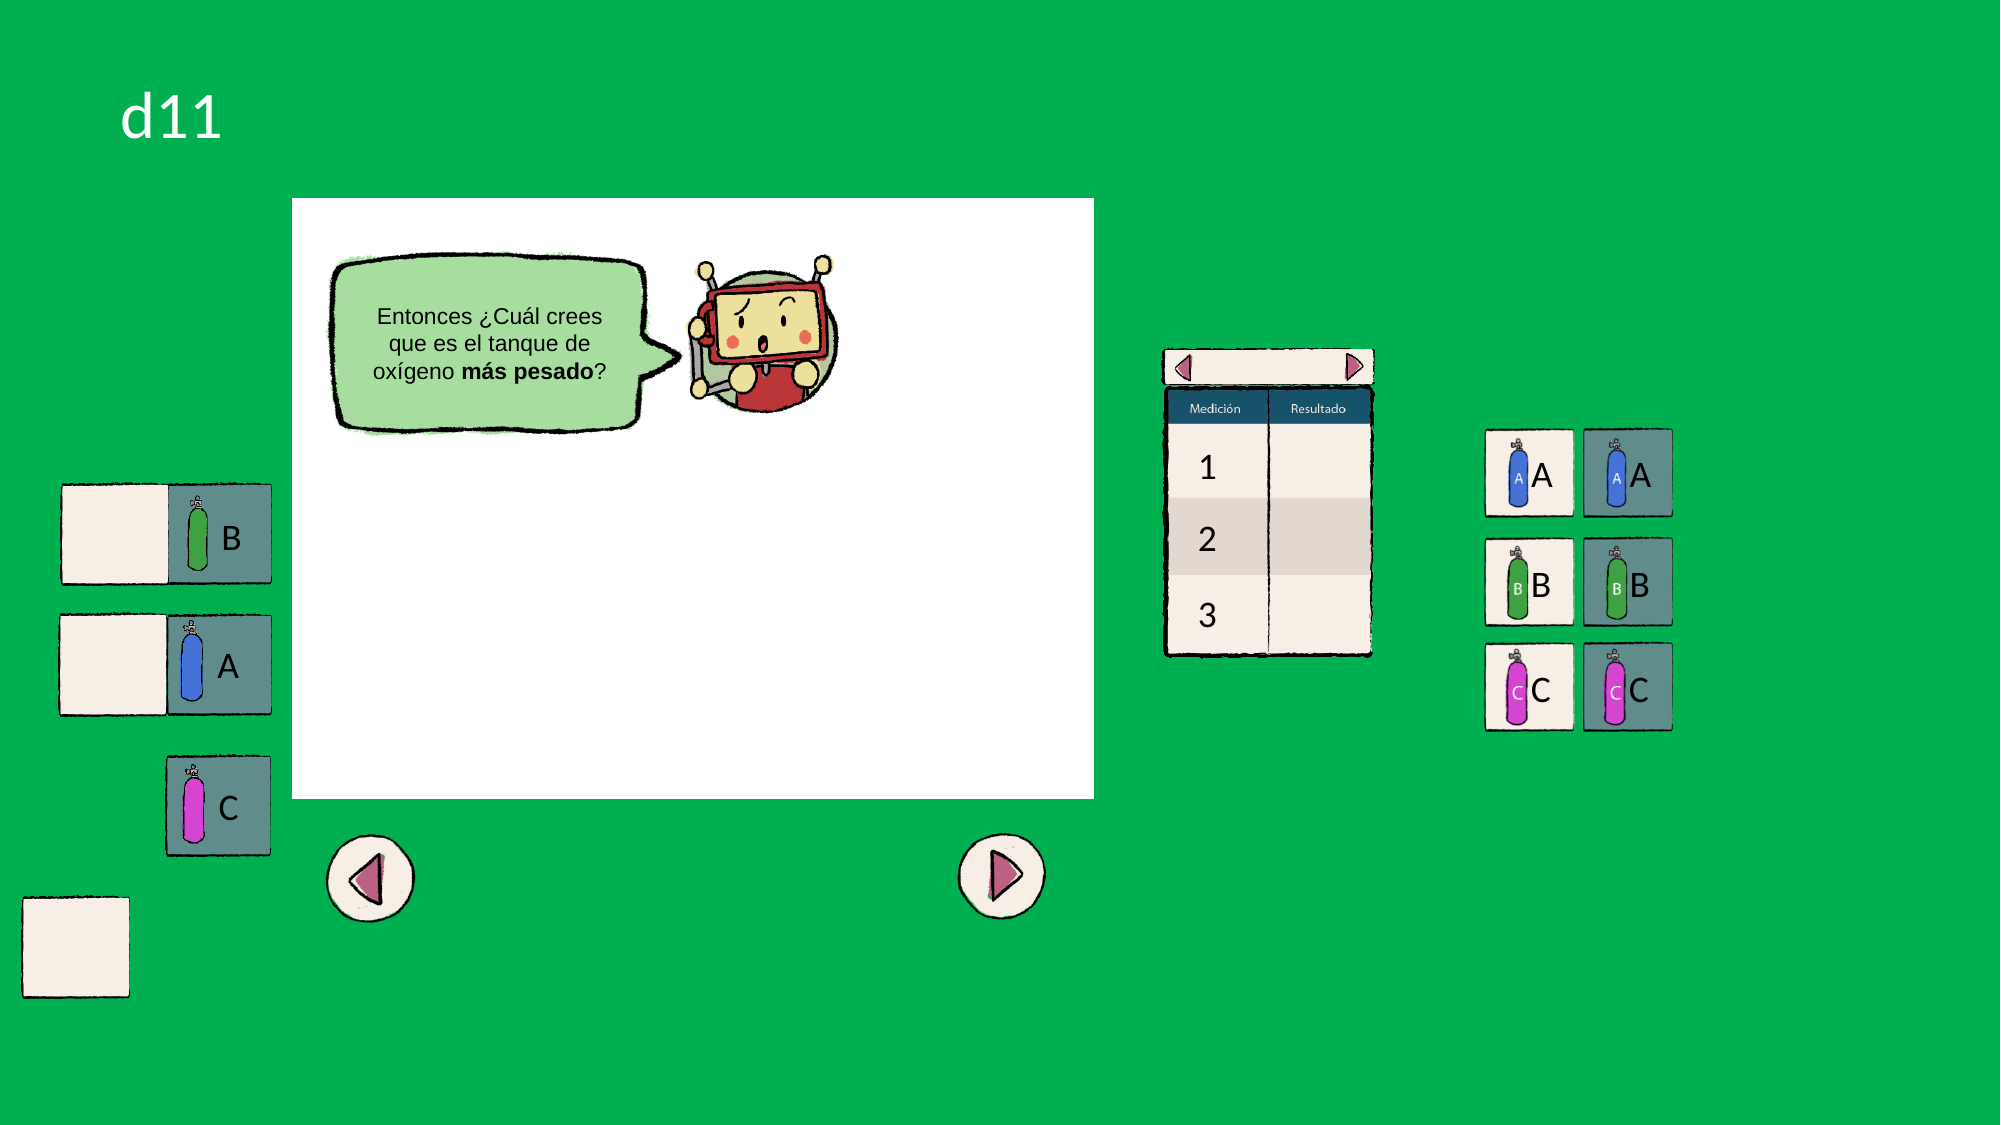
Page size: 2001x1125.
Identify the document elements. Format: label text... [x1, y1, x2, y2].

picture [1477, 531, 1678, 632]
text_box d11 [105, 64, 507, 160]
picture [60, 482, 272, 586]
picture [1477, 636, 1678, 737]
picture [21, 895, 130, 999]
picture [162, 754, 271, 857]
picture [58, 610, 272, 717]
picture [291, 198, 1094, 799]
picture [324, 833, 416, 925]
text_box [1160, 348, 1375, 660]
picture [1477, 422, 1678, 523]
picture [956, 832, 1047, 922]
